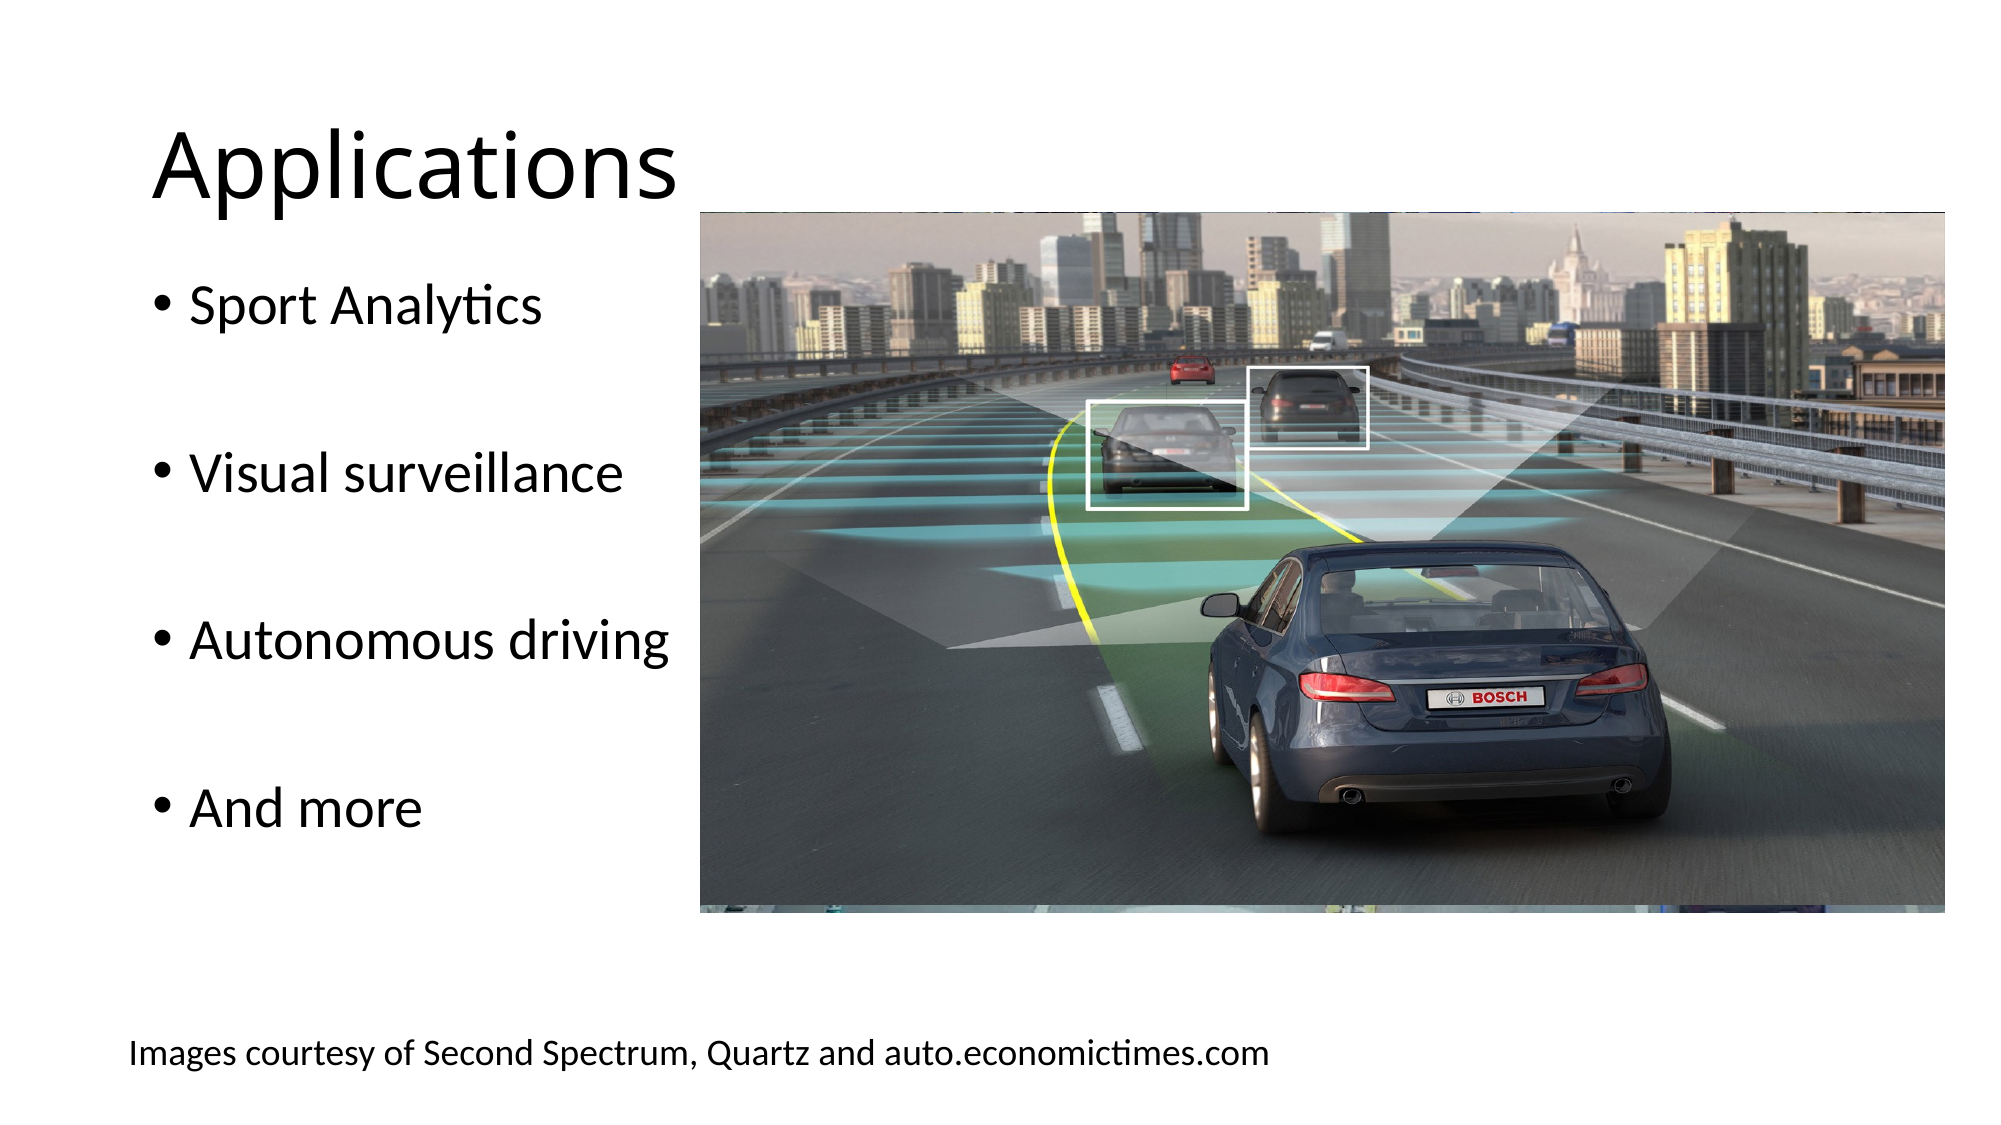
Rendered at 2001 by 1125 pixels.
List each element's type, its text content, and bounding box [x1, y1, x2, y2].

text_box Images courtesy of Second Spectrum, Quartz and auto.economictimes.com [114, 1020, 1983, 1080]
list Sport Analytics Visual surveillance Autonomous driving And more [137, 267, 1649, 1020]
title Applications [137, 59, 1863, 267]
picture [700, 212, 1945, 913]
